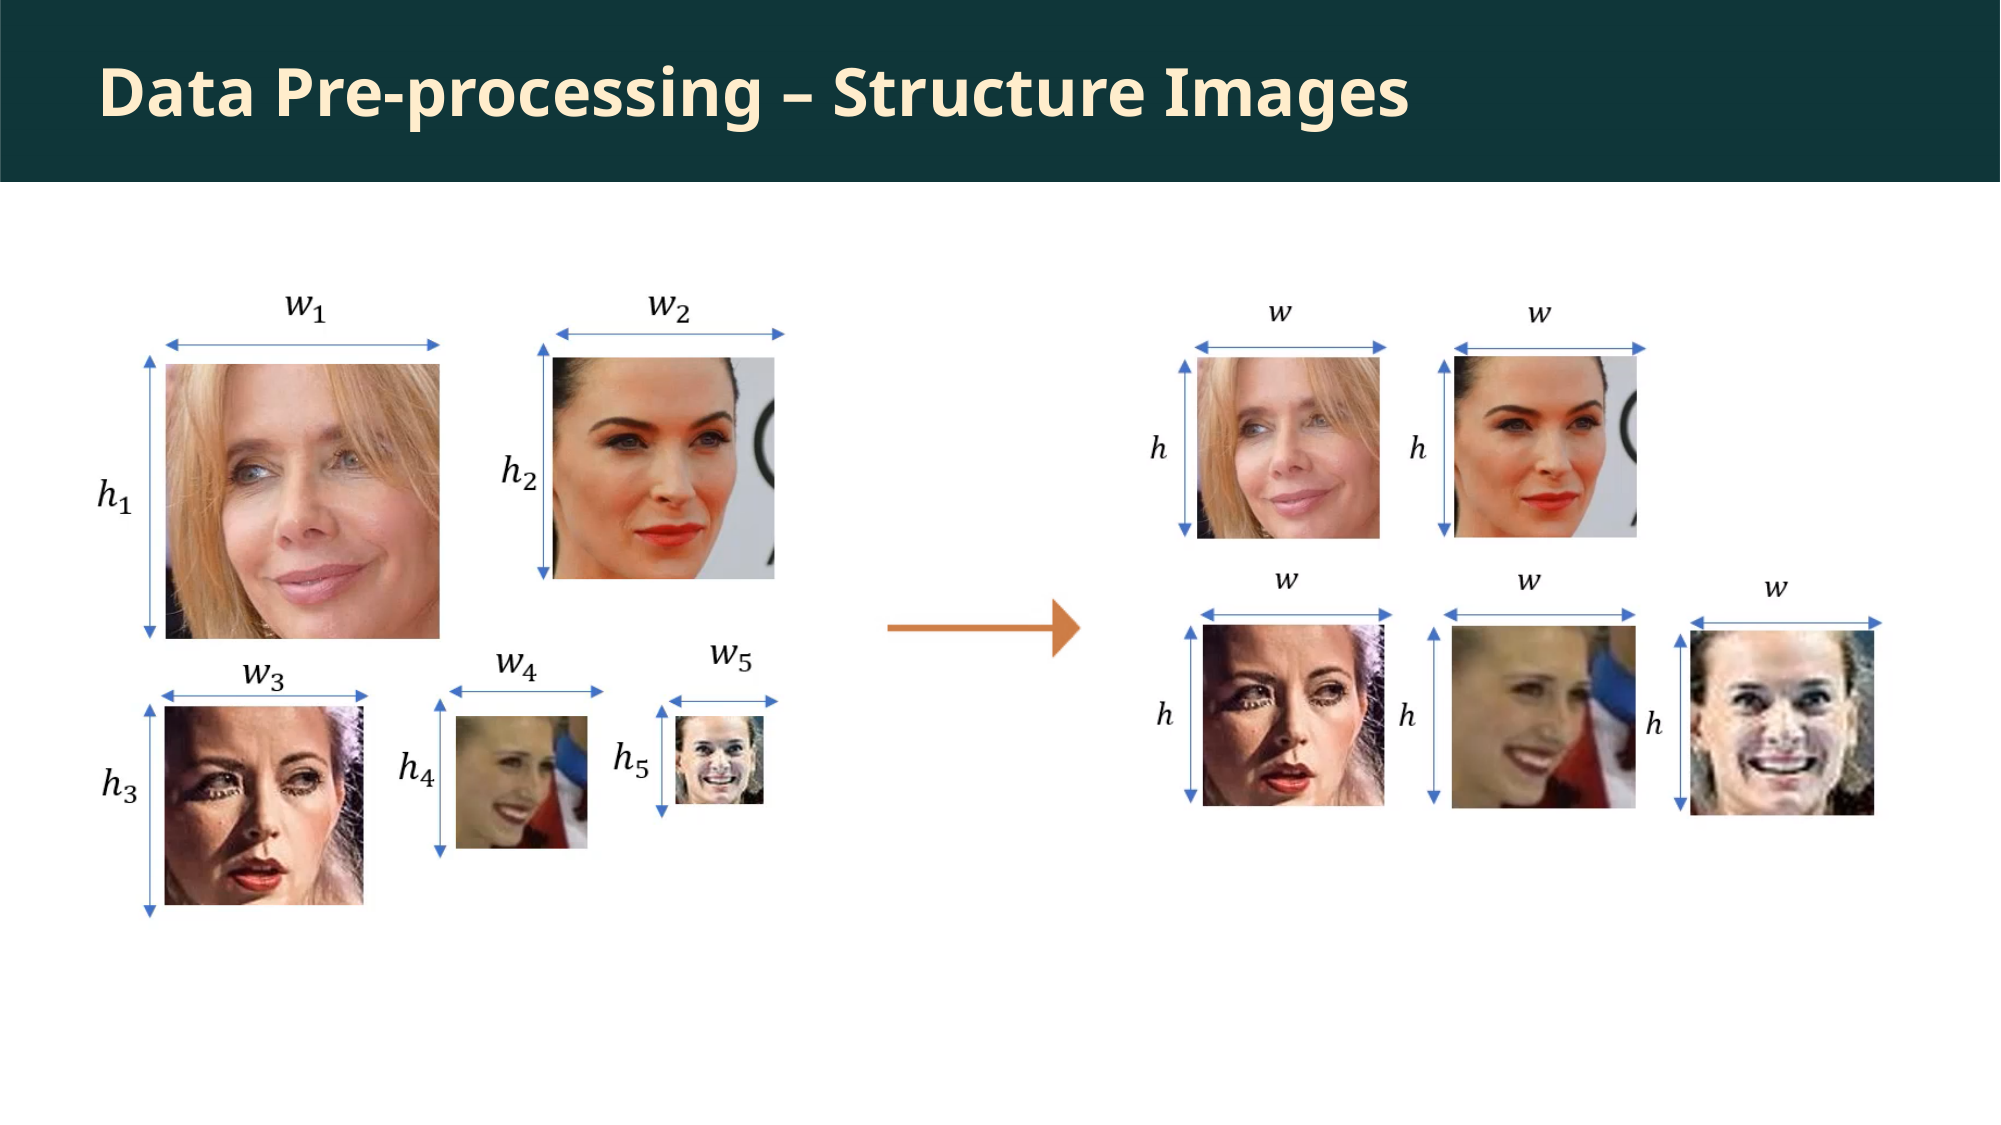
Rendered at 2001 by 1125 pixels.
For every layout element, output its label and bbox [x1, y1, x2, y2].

picture [82, 276, 831, 954]
picture [1139, 276, 1901, 849]
picture [853, 585, 1113, 670]
picture [0, 0, 2000, 182]
